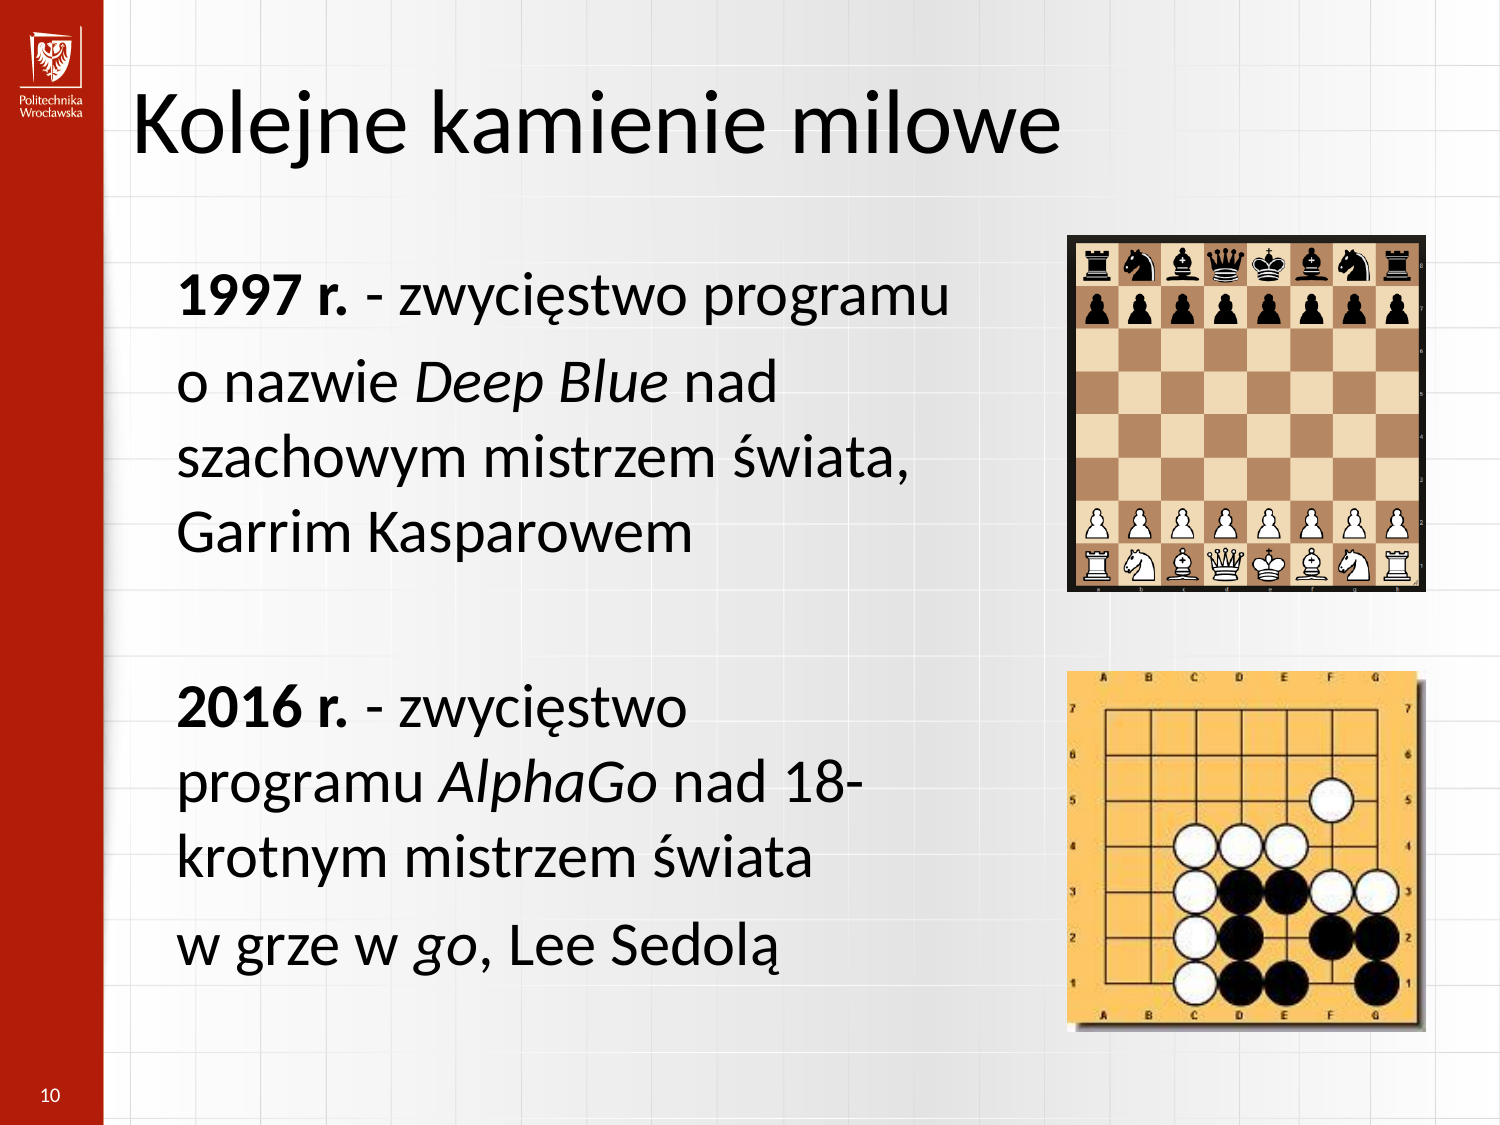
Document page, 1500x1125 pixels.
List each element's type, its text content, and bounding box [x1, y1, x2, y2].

list 1997 r. - zwycięstwo programu o nazwie Deep Blue nad szachowym mistrzem świata, Garrim Kasparowem 2016 r. - zwycięstwo programu AlphaGo nad 18-krotnym mistrzem świata w grze w go, Lee Sedolą [176, 245, 992, 1108]
list Kolejne kamienie milowe [132, 46, 1492, 188]
picture [0, 0, 1500, 1125]
